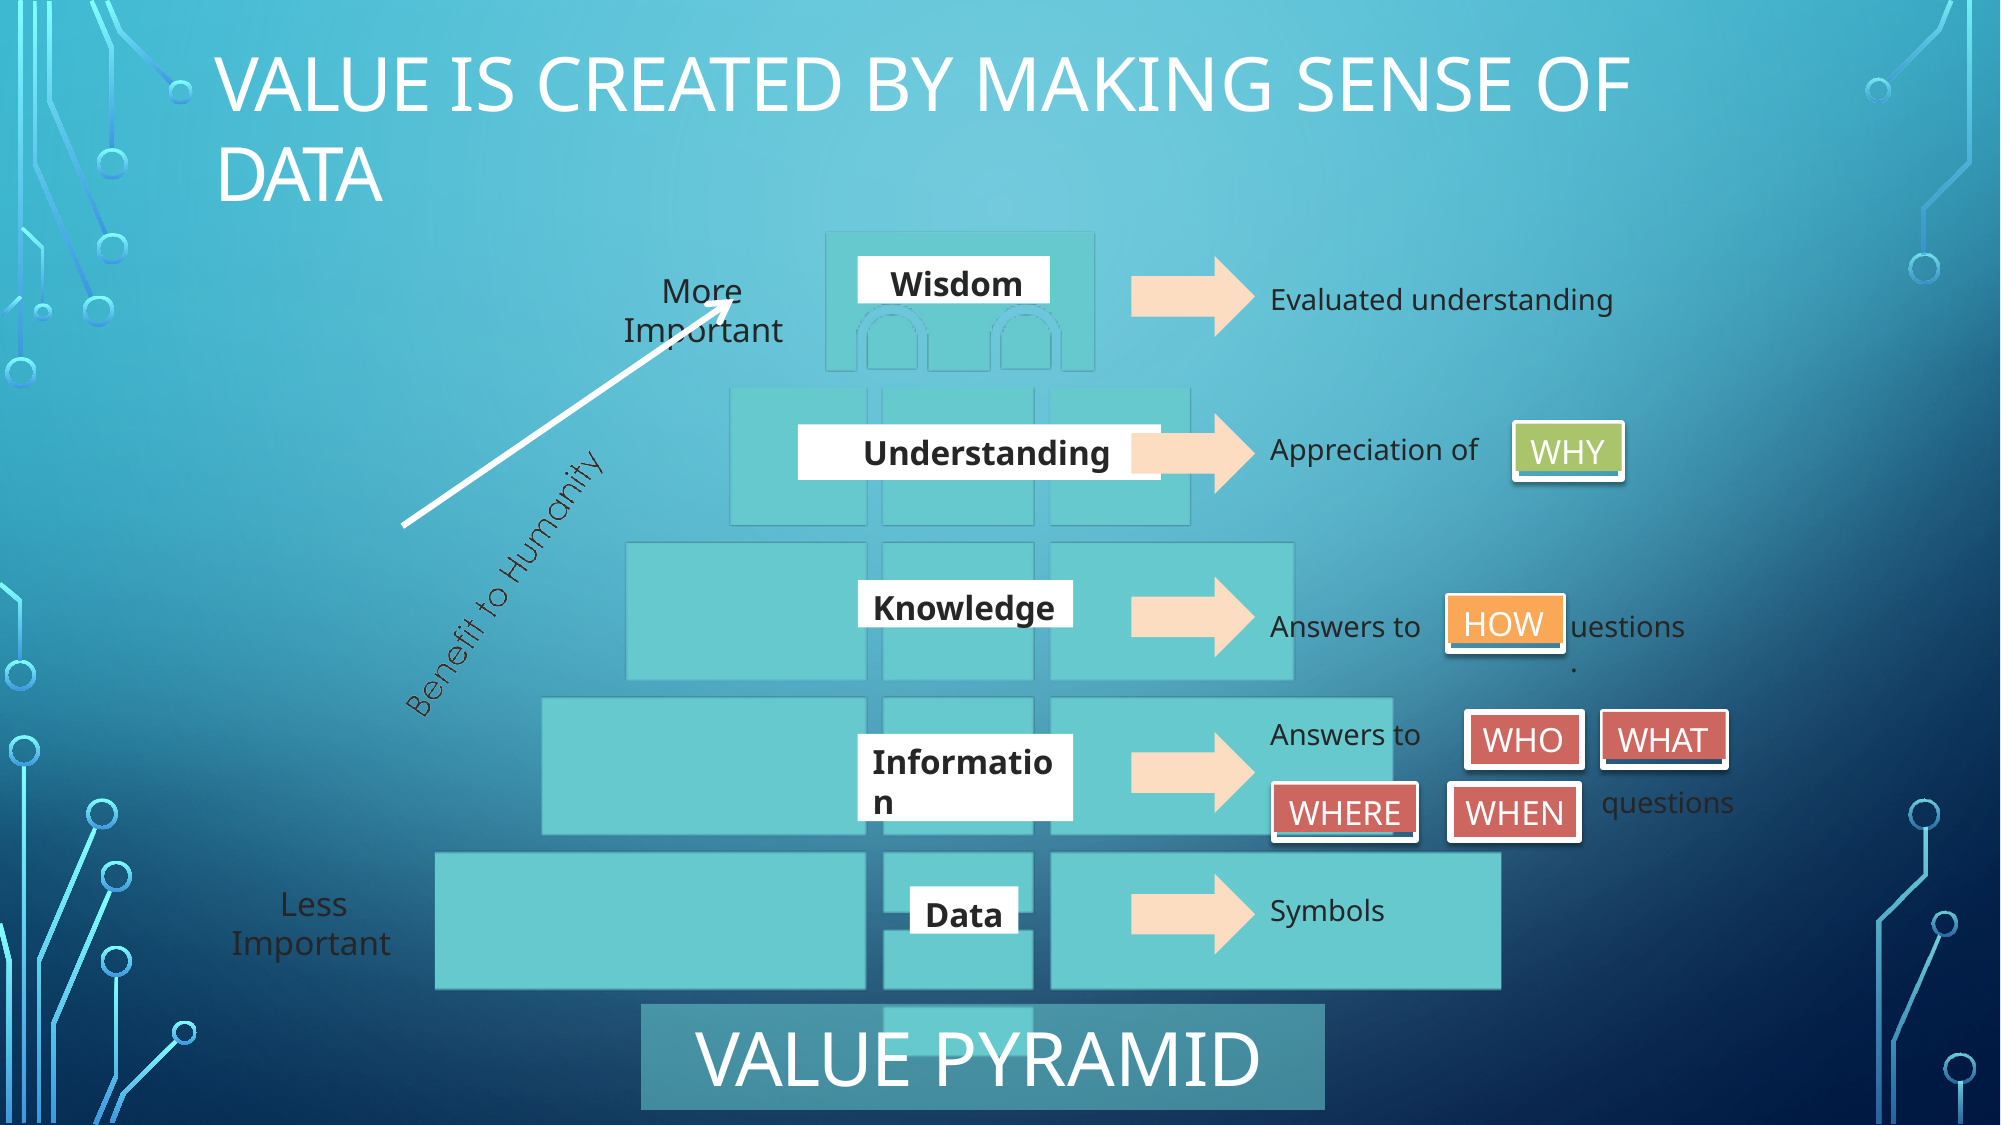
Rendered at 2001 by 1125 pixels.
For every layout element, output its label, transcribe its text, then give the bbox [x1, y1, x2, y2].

text_box [1131, 576, 1256, 658]
text_box [1131, 413, 1256, 494]
text_box questions [1599, 782, 1736, 820]
text_box [1273, 832, 1416, 841]
text_box [1519, 480, 1618, 488]
text_box WHY [1515, 423, 1622, 472]
text_box Symbols [1268, 890, 1387, 928]
text_box Appreciation of [1268, 429, 1495, 467]
text_box [1451, 652, 1558, 660]
text_box [641, 1003, 1325, 1110]
text_box [797, 472, 1161, 480]
text_box [1439, 776, 1590, 854]
text_box [797, 424, 1161, 429]
text_box [1606, 768, 1721, 776]
text_box [1504, 416, 1633, 493]
text_box [1437, 588, 1574, 666]
text_box [1131, 873, 1256, 955]
text_box [1602, 760, 1726, 768]
text_box [1470, 768, 1578, 776]
text_box [1467, 711, 1583, 768]
text_box [1515, 472, 1622, 480]
text_box Answers to [1268, 713, 1424, 751]
text_box [1450, 784, 1580, 840]
text_box WHERE [1273, 784, 1416, 832]
text_box VALUE PYRAMID [693, 1009, 1274, 1102]
text_box Knowledge [857, 580, 1074, 628]
text_box [1565, 840, 1573, 849]
text_box Less Important [229, 879, 393, 963]
text_box [434, 221, 1502, 1125]
text_box [1263, 777, 1427, 855]
text_box WHAT [1602, 711, 1726, 760]
text_box uestions. [1568, 606, 1693, 679]
text_box [1457, 704, 1592, 782]
text_box Wisdom [857, 256, 1050, 304]
text_box More Important [621, 266, 786, 350]
text_box [405, 450, 603, 717]
text_box [1277, 841, 1411, 849]
text_box [704, 298, 734, 326]
text_box Understanding [797, 429, 1161, 472]
title VALUE IS CREATED BY MAKING SENSE OF DATA [212, 30, 1789, 221]
text_box WHEN [1463, 789, 1565, 872]
text_box [1131, 256, 1256, 337]
text_box Data [909, 886, 1019, 934]
text_box [1448, 644, 1563, 652]
text_box HOW [1448, 595, 1563, 644]
text_box [1453, 840, 1463, 849]
text_box Evaluated understanding [1268, 279, 1630, 317]
text_box Information [857, 733, 1074, 822]
text_box Answers to [1268, 606, 1424, 644]
text_box WHO [1480, 717, 1569, 760]
text_box [1592, 704, 1736, 782]
text_box [1131, 732, 1256, 813]
